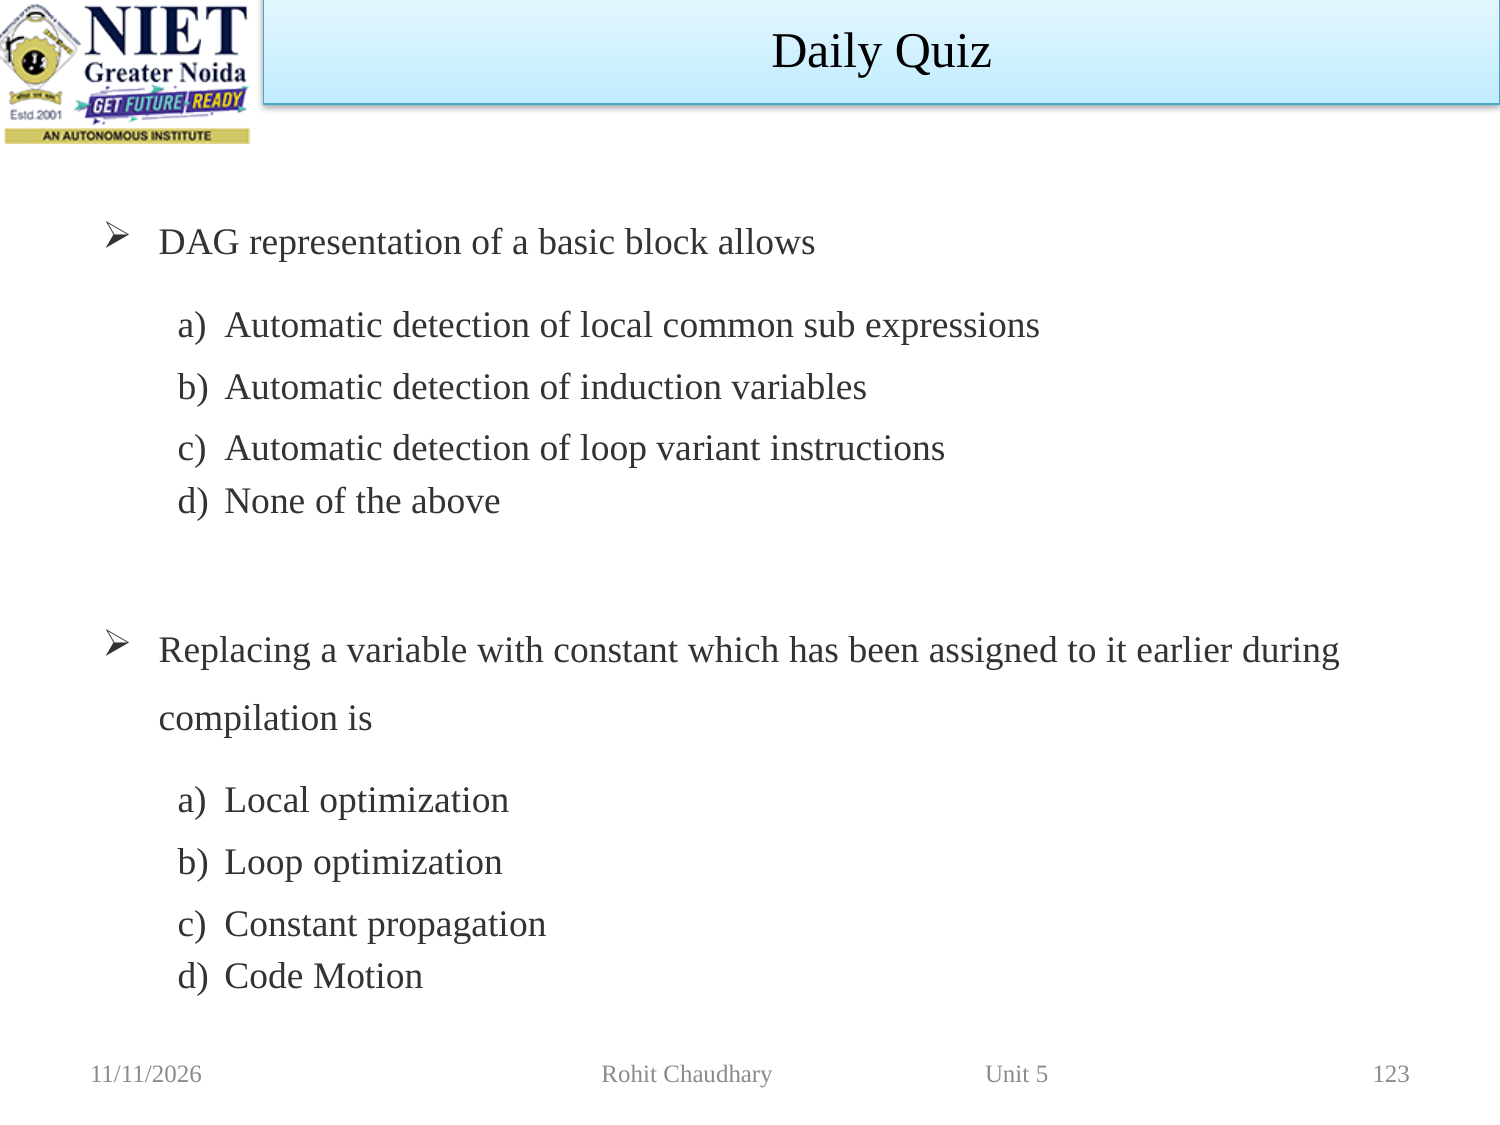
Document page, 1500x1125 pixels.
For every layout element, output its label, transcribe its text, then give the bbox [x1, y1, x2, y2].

picture [0, 4, 250, 144]
list DAG representation of a basic block allows Automatic detection of local common sub expressions Automatic detection of induction variables Automatic detection of loop variant instructions None of the above Replacing a variable with constant which has been assigned to it earlier during compilation is Local optimization Loop optimization Constant propagation Code Motion [87, 187, 1438, 930]
slide_number 123 [1074, 1042, 1425, 1103]
text_box Daily Quiz [263, 0, 1500, 105]
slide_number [75, 1042, 412, 1103]
footer Rohit Chaudhary Unit 5 [412, 1042, 1074, 1103]
